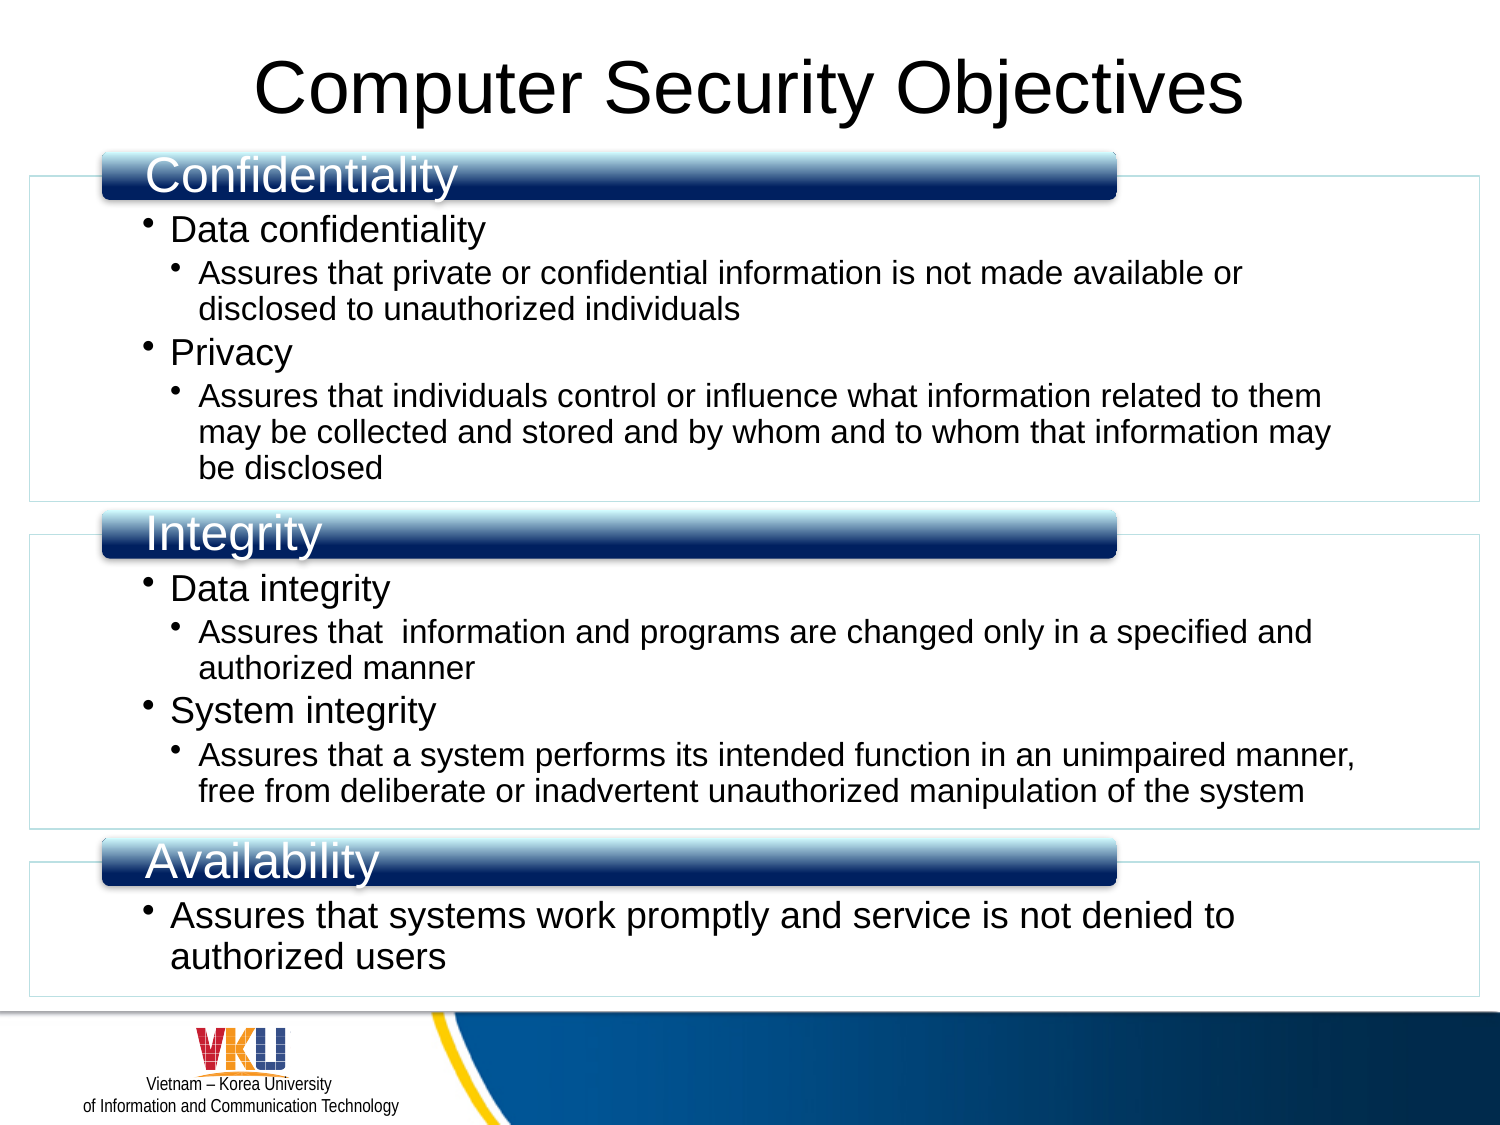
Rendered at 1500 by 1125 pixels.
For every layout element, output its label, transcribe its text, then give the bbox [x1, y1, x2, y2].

title Computer Security Objectives [0, 6, 1500, 161]
picture [0, 1011, 1500, 1125]
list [29, 148, 1480, 1000]
